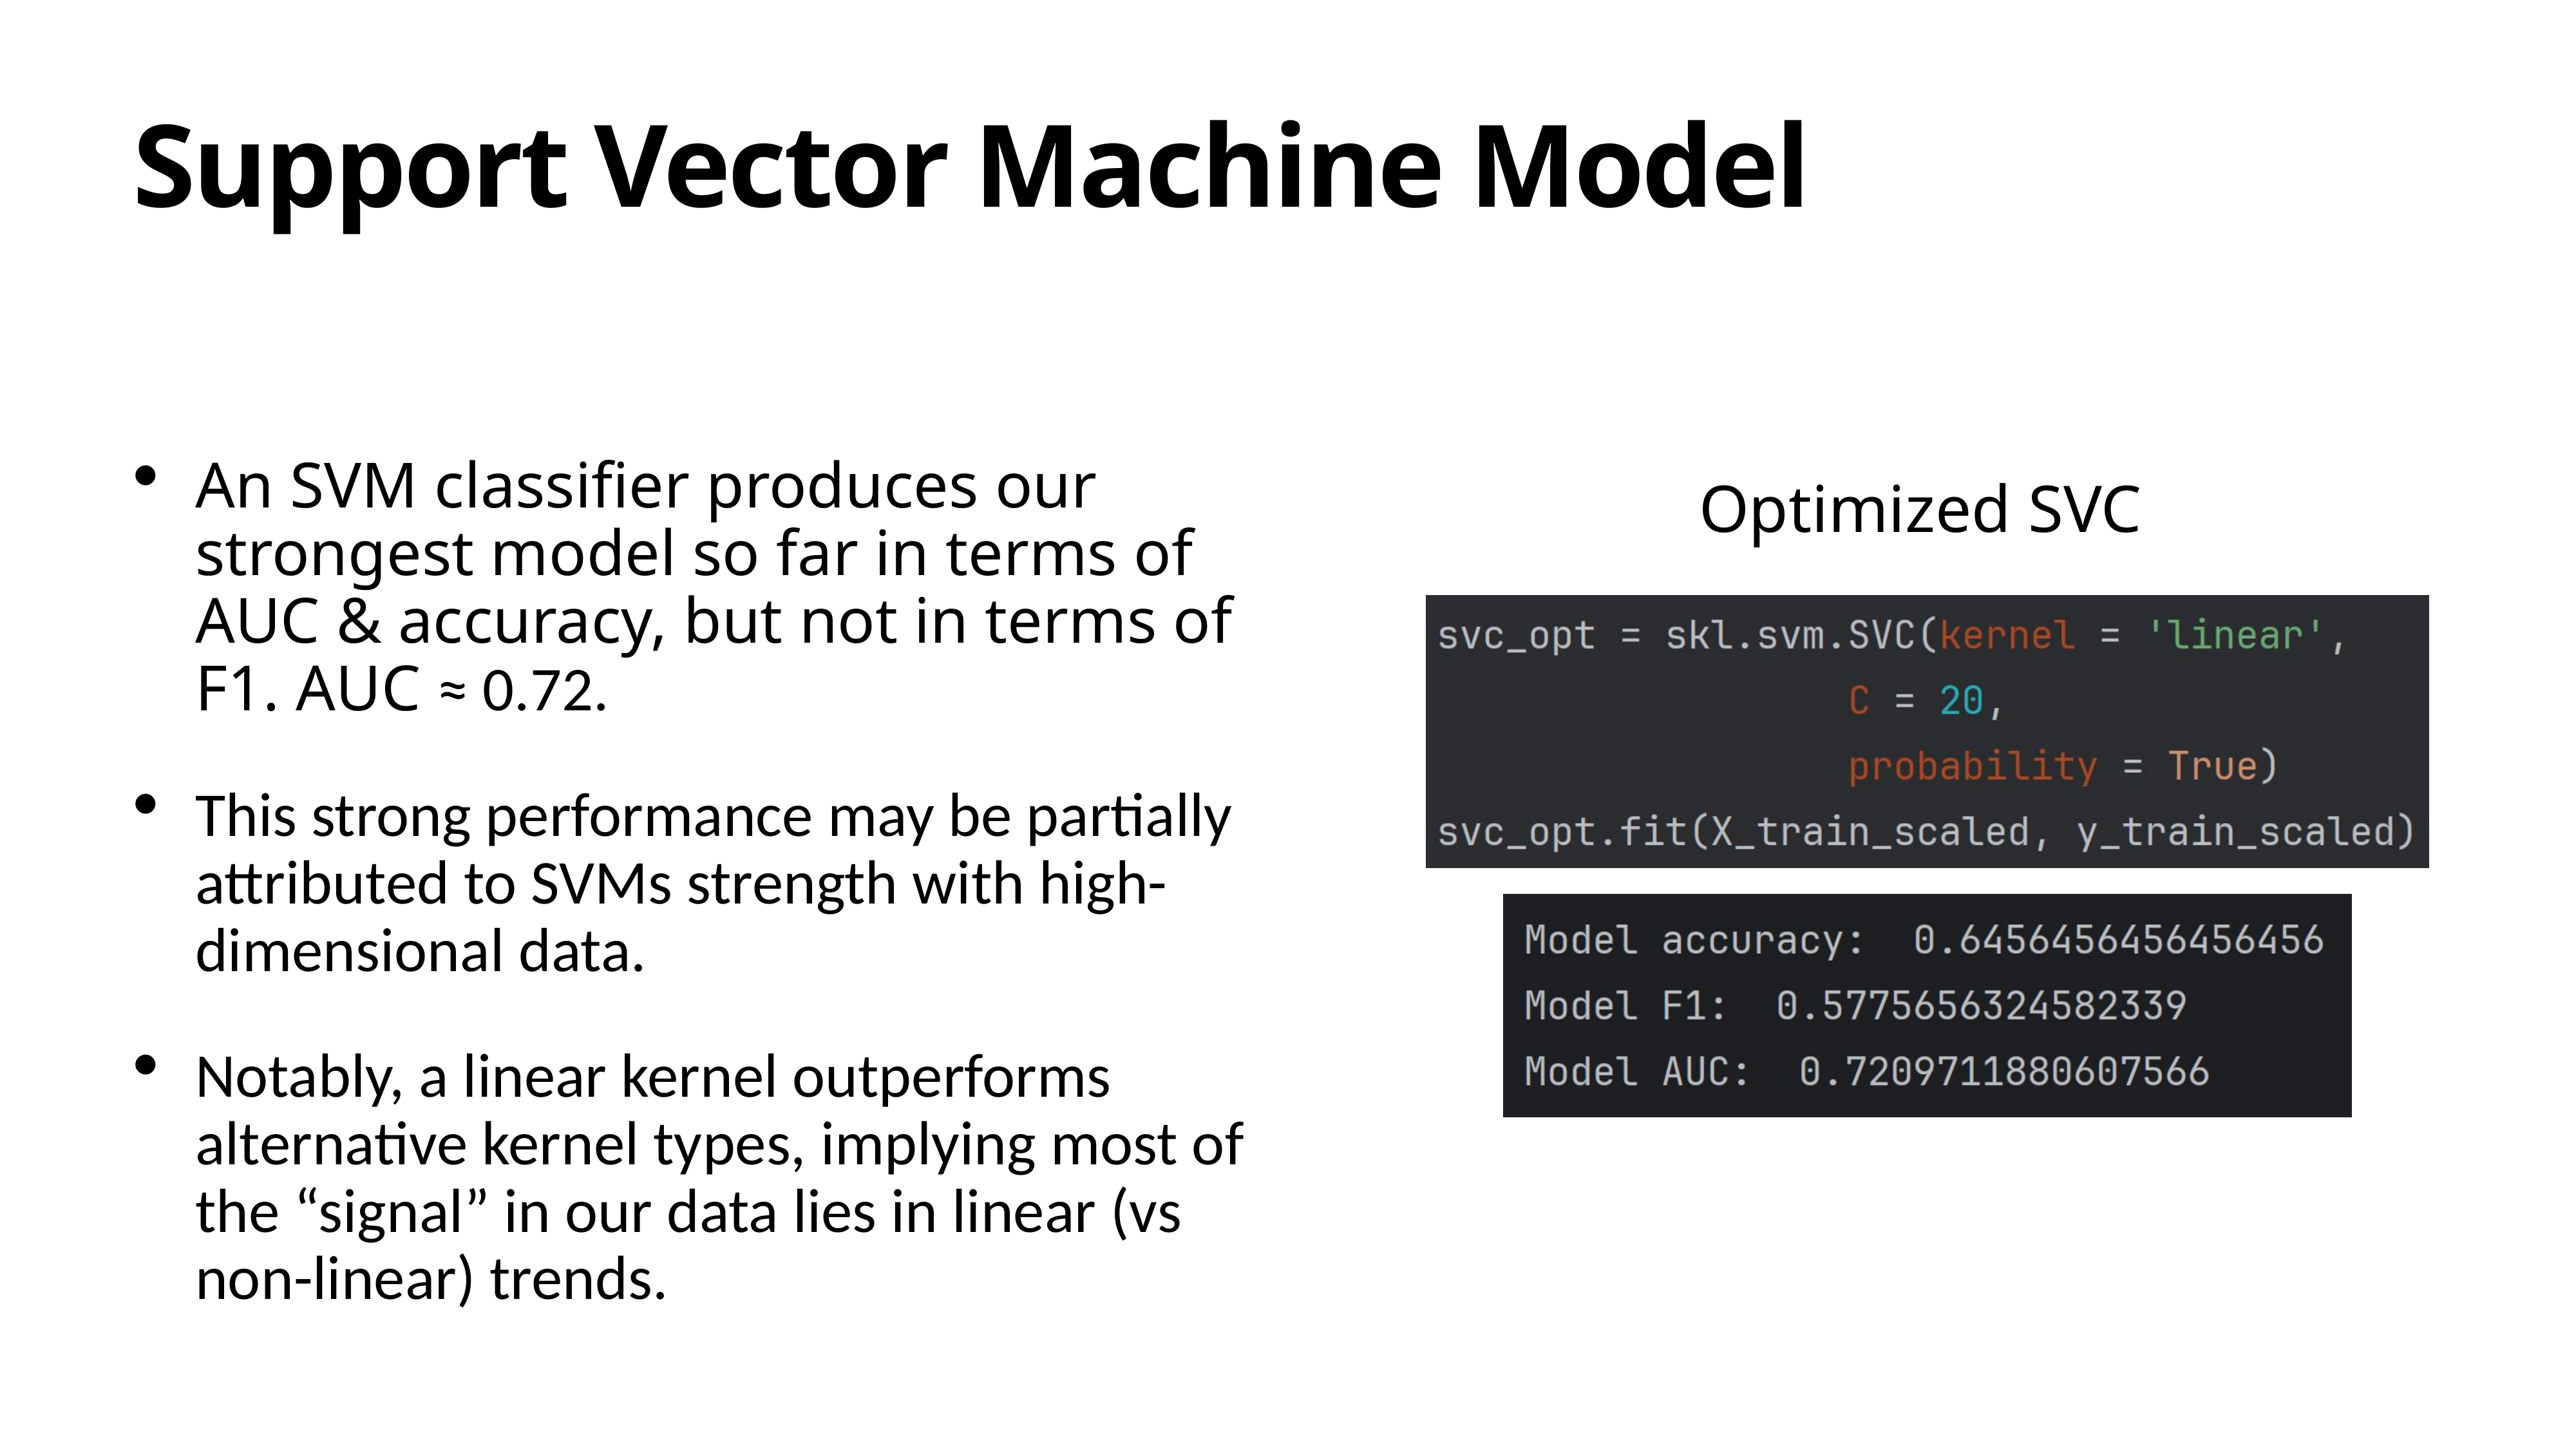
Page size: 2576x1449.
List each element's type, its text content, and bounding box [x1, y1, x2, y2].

picture [1426, 595, 2429, 869]
text_box Optimized SVC [1693, 471, 2162, 552]
picture [1503, 894, 2353, 1118]
title Support Vector Machine Model [127, 113, 2449, 266]
list An SVM classifier produces our strongest model so far in terms of AUC & accuracy, but not in terms of F1. AUC ≈ 0.72. This strong performance may be partially attributed to SVMs strength with high-dimensional data. Notably, a linear kernel outperforms alternative kernel types, implying most of the “signal” in our data lies in linear (vs non-linear) trends. [127, 448, 1289, 1321]
